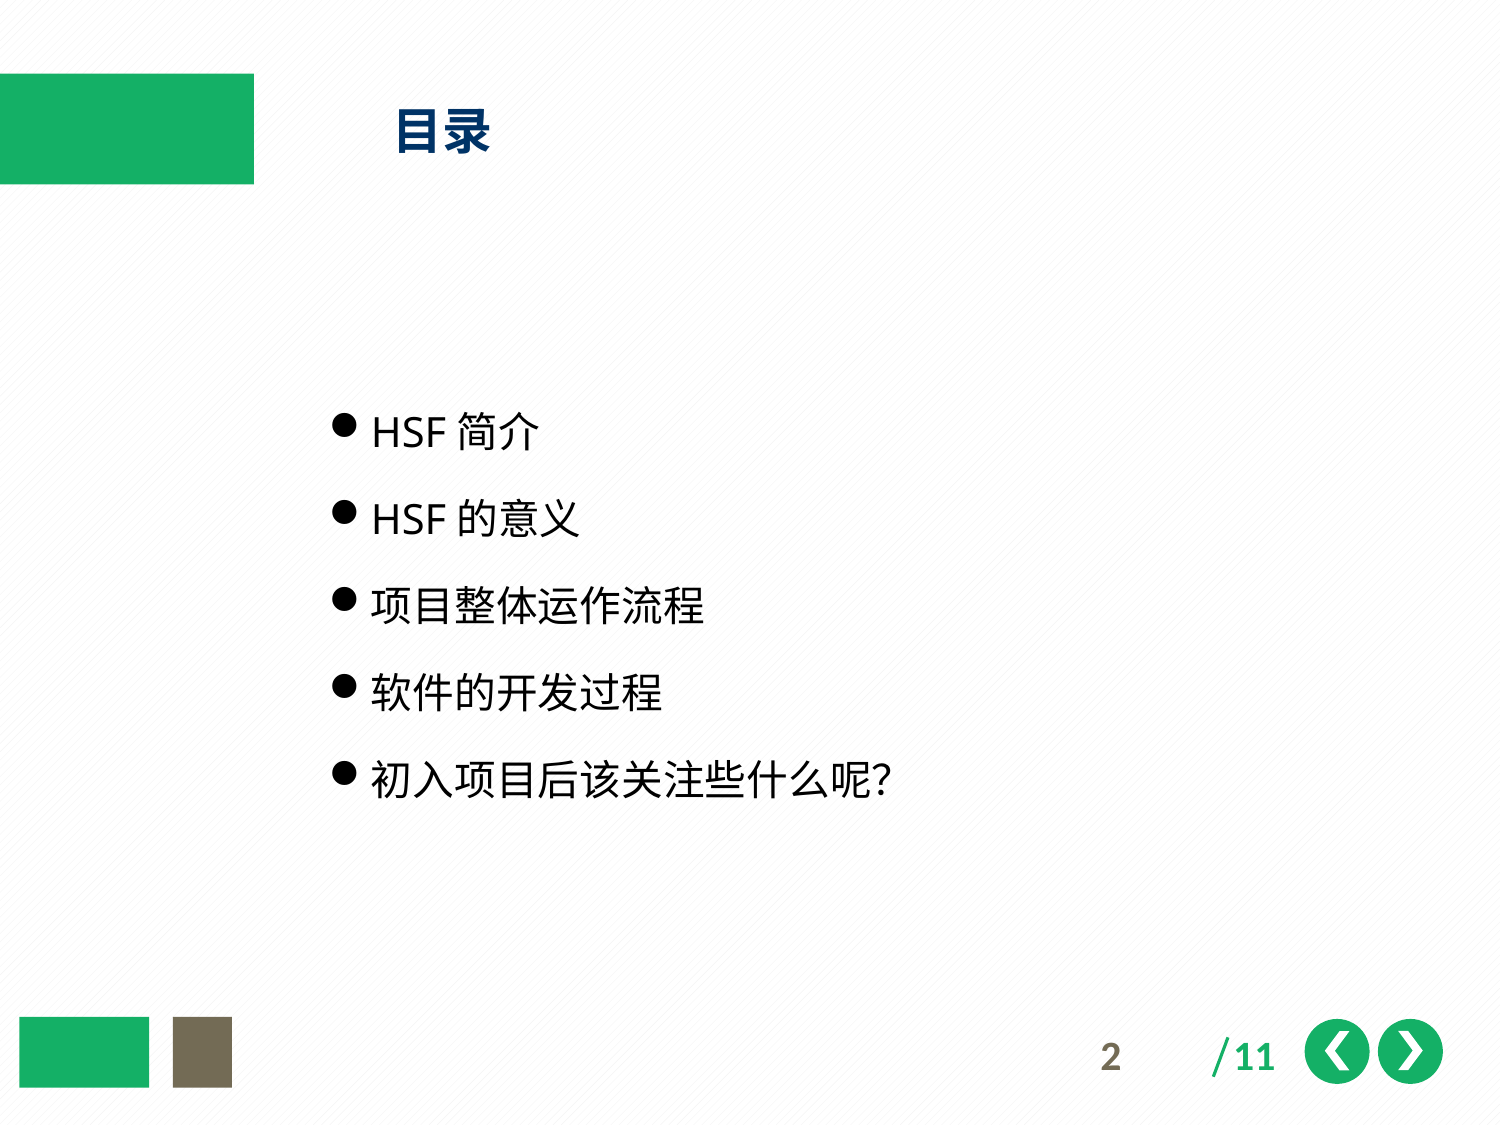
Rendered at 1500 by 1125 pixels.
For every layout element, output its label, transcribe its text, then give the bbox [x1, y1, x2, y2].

text_box HSF简介 HSF的意义 项目整体运作流程 软件的开发过程 初入项目后该关注些什么呢？ [182, 219, 1306, 965]
title 目录 [253, 73, 632, 185]
